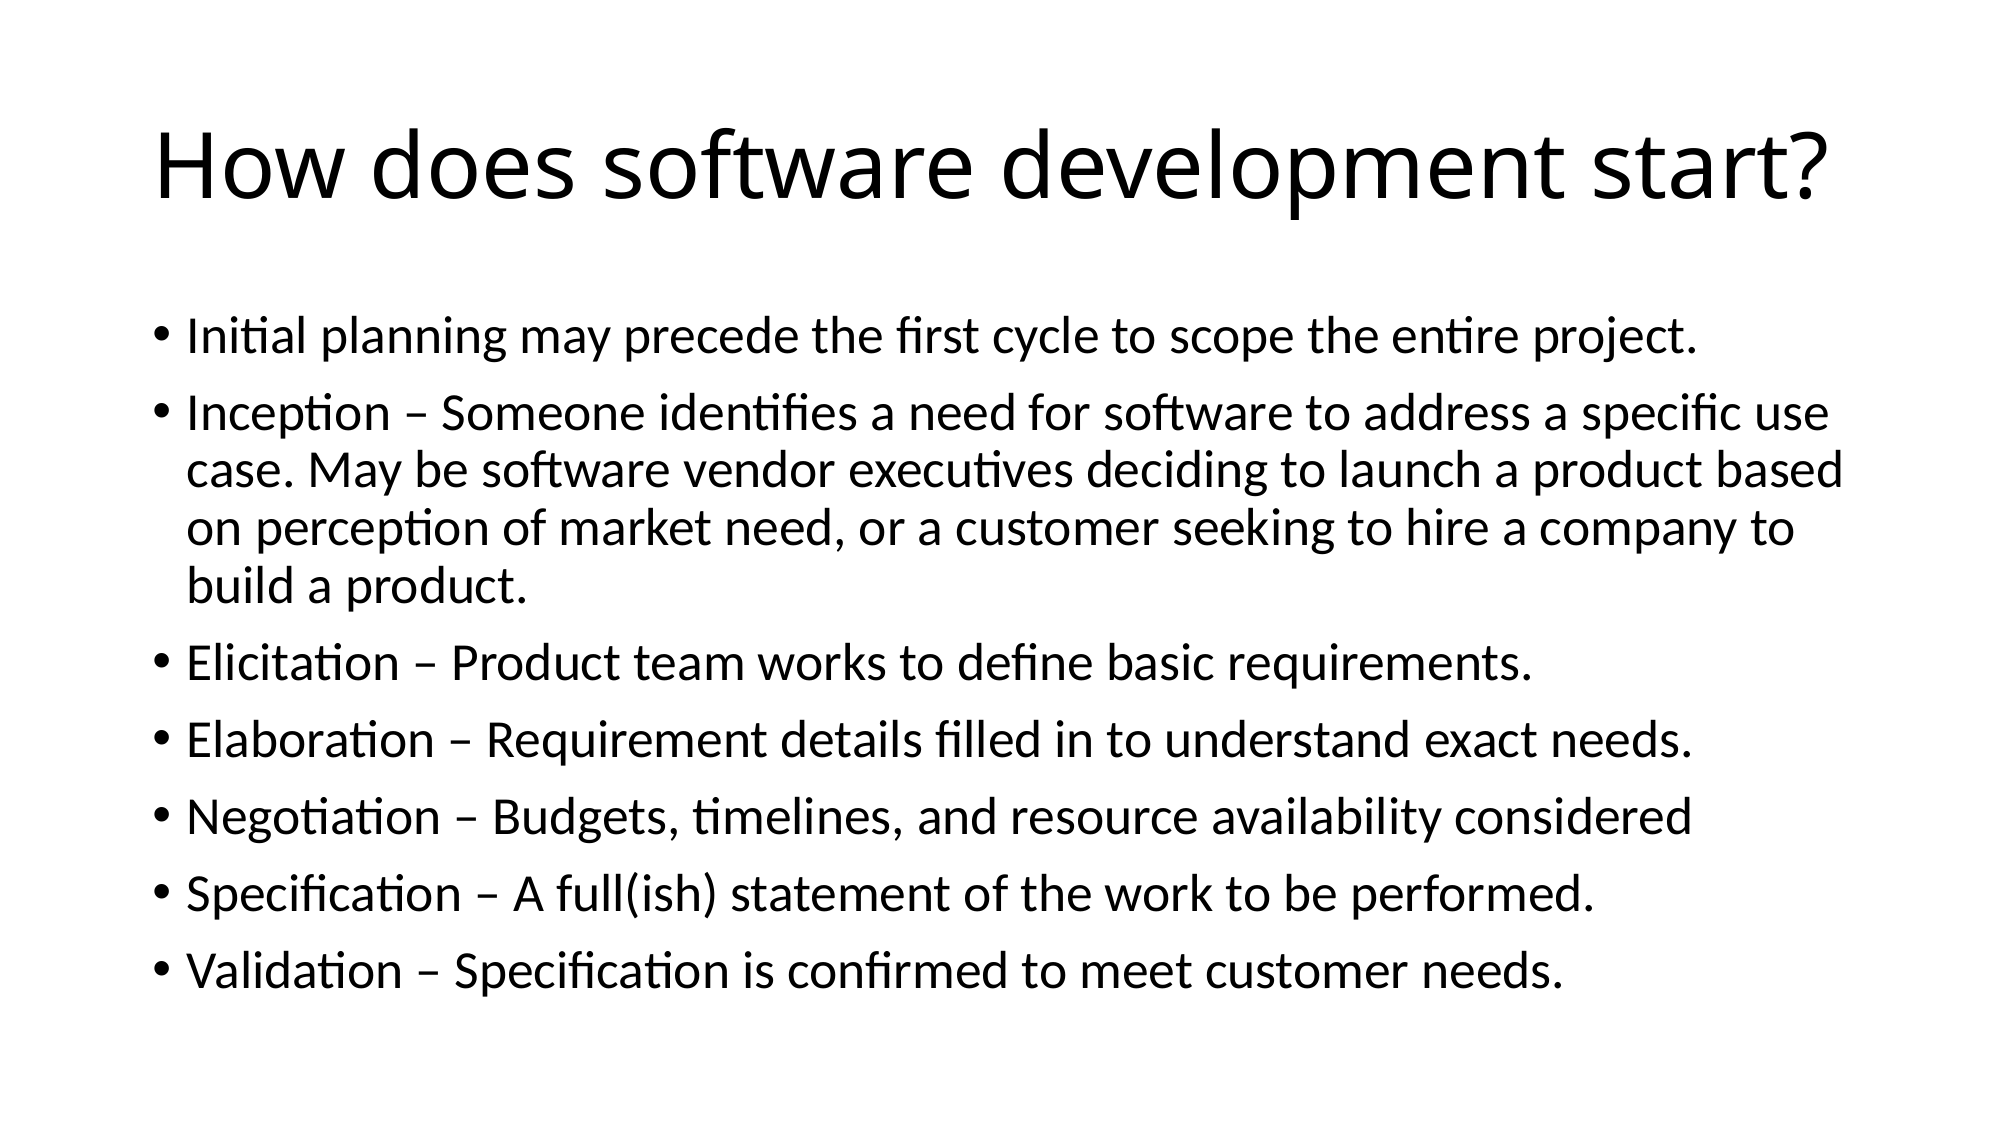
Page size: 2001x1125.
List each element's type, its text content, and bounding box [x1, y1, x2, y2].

list Initial planning may precede the first cycle to scope the entire project. Inception – Someone identifies a need for software to address a specific use case. May be software vendor executives deciding to launch a product based on perception of market need, or a customer seeking to hire a company to build a product. Elicitation – Product team works to define basic requirements. Elaboration – Requirement details filled in to understand exact needs. Negotiation – Budgets, timelines, and resource availability considered Specification – A full(ish) statement of the work to be performed. Validation – Specification is confirmed to meet customer needs. [137, 299, 1863, 1014]
title How does software development start? [137, 59, 1863, 278]
